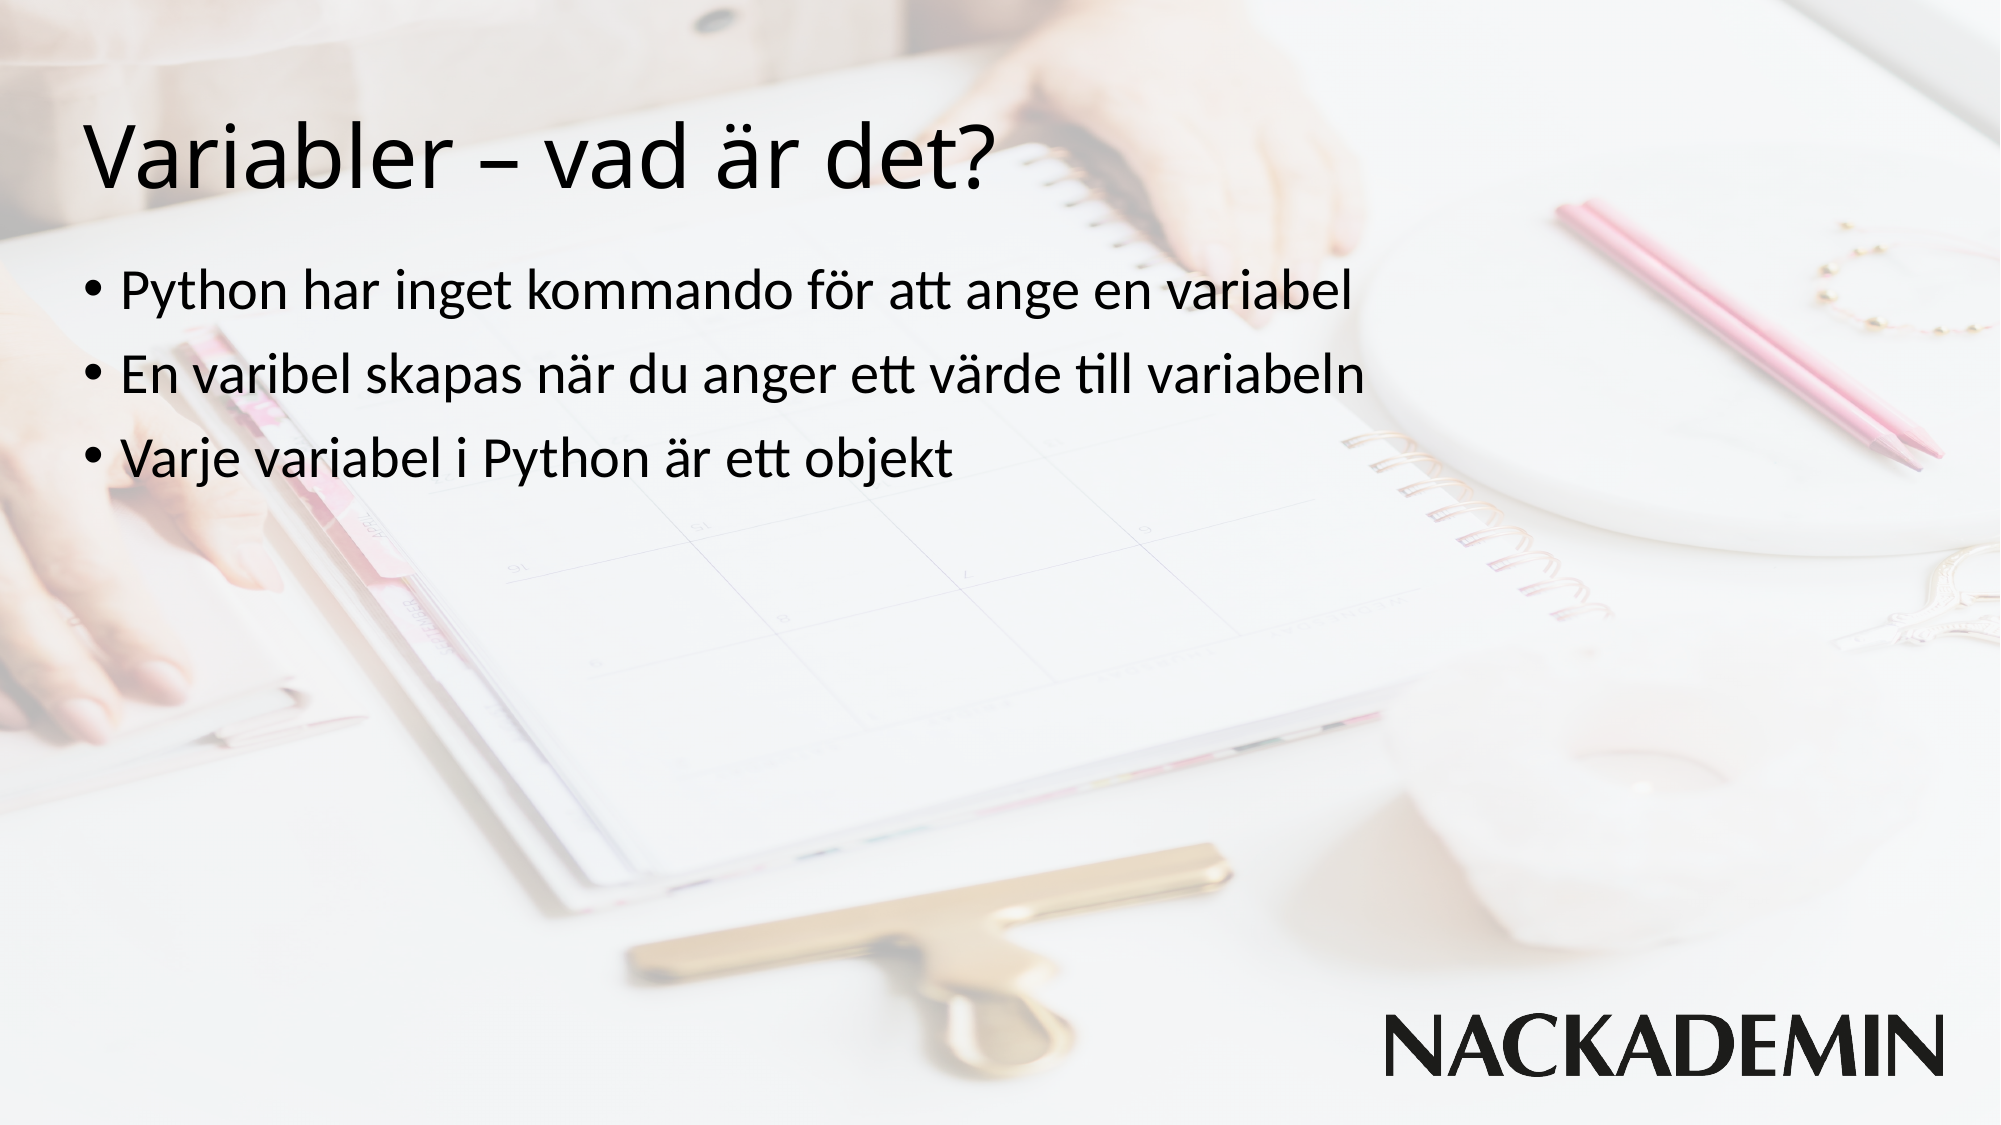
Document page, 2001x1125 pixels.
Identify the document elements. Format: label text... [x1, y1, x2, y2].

list Python har inget kommando för att ange en variabel En varibel skapas när du anger ett värde till variabeln Varje variabel i Python är ett objekt [68, 252, 1932, 1000]
picture [1386, 1013, 1943, 1078]
title Variabler – vad är det? [68, 97, 1932, 223]
